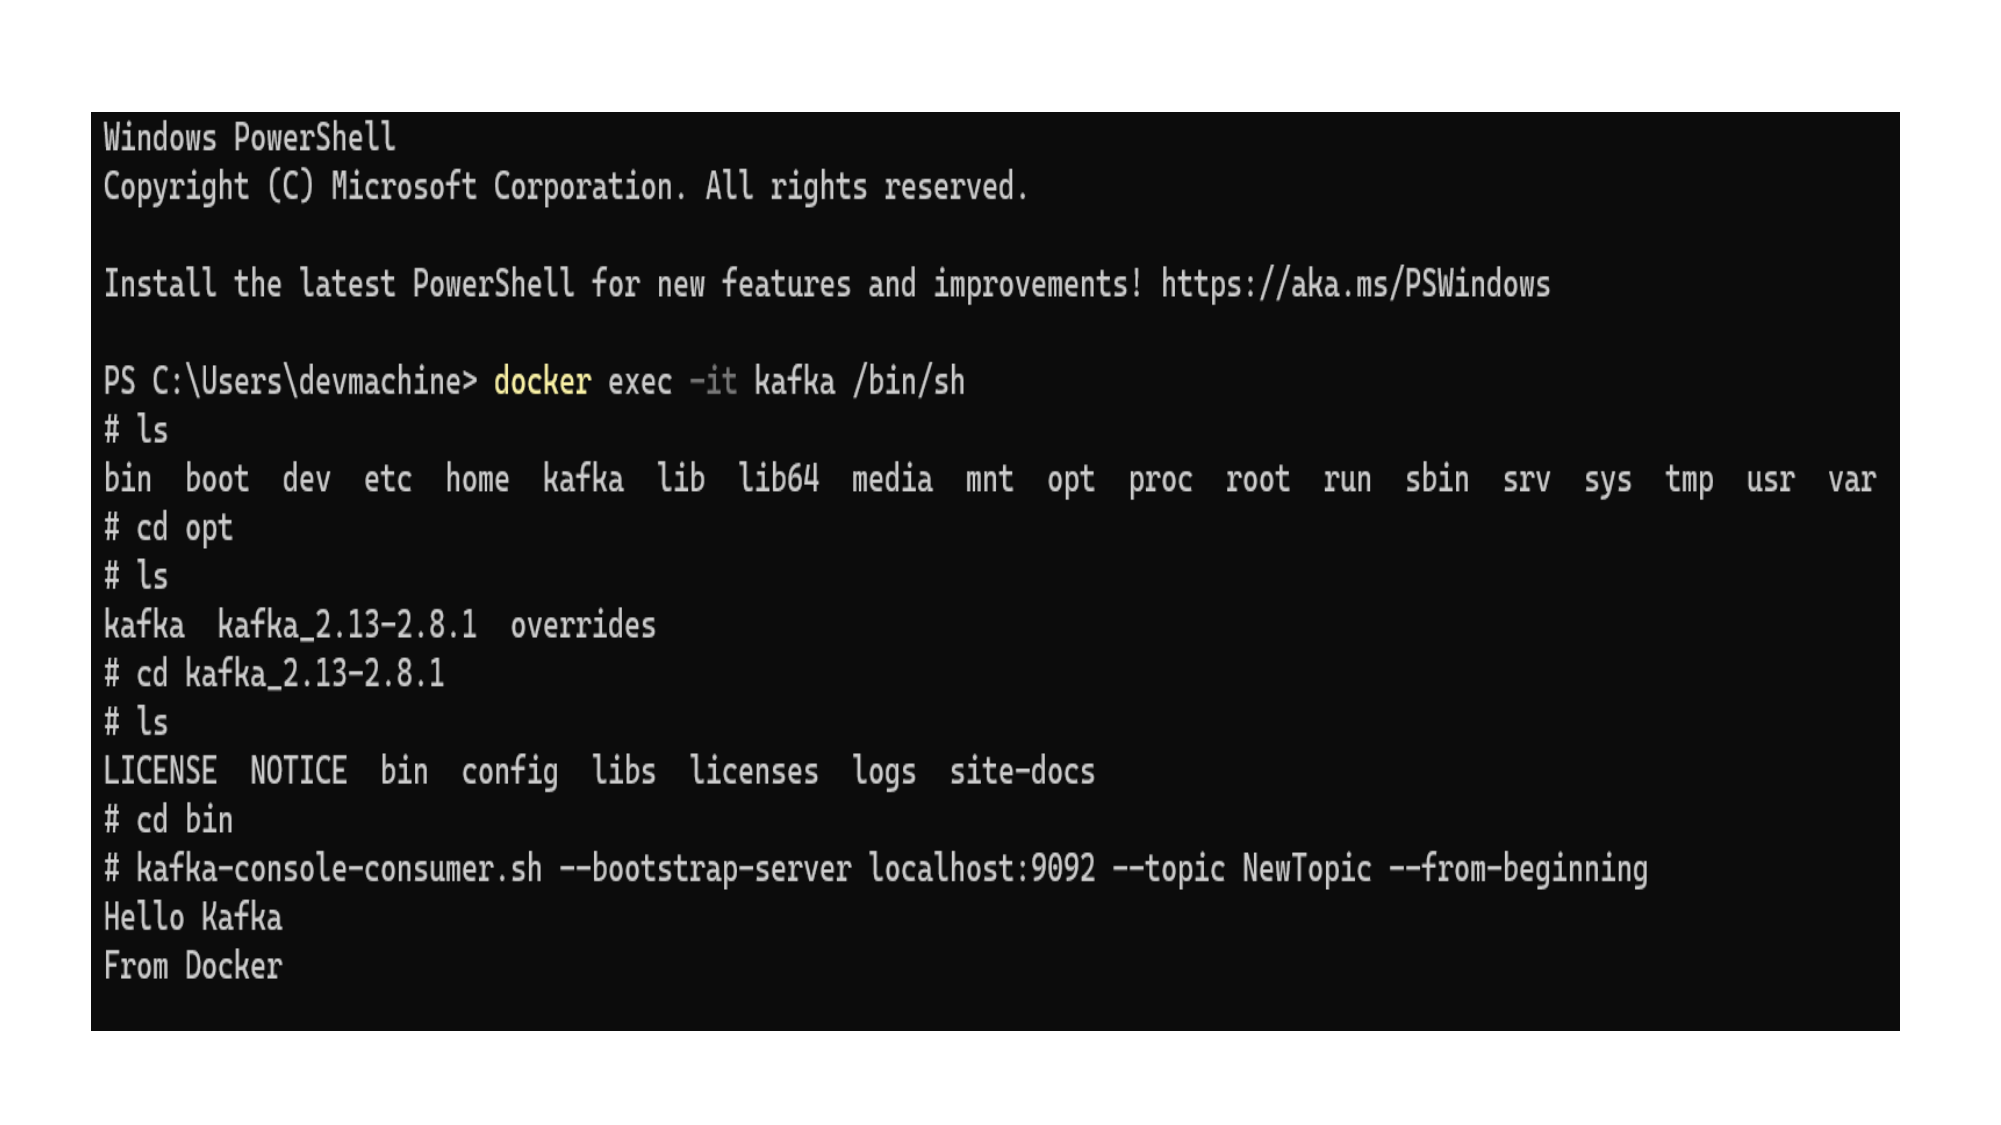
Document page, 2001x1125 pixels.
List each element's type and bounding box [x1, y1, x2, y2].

picture [91, 112, 1900, 1031]
